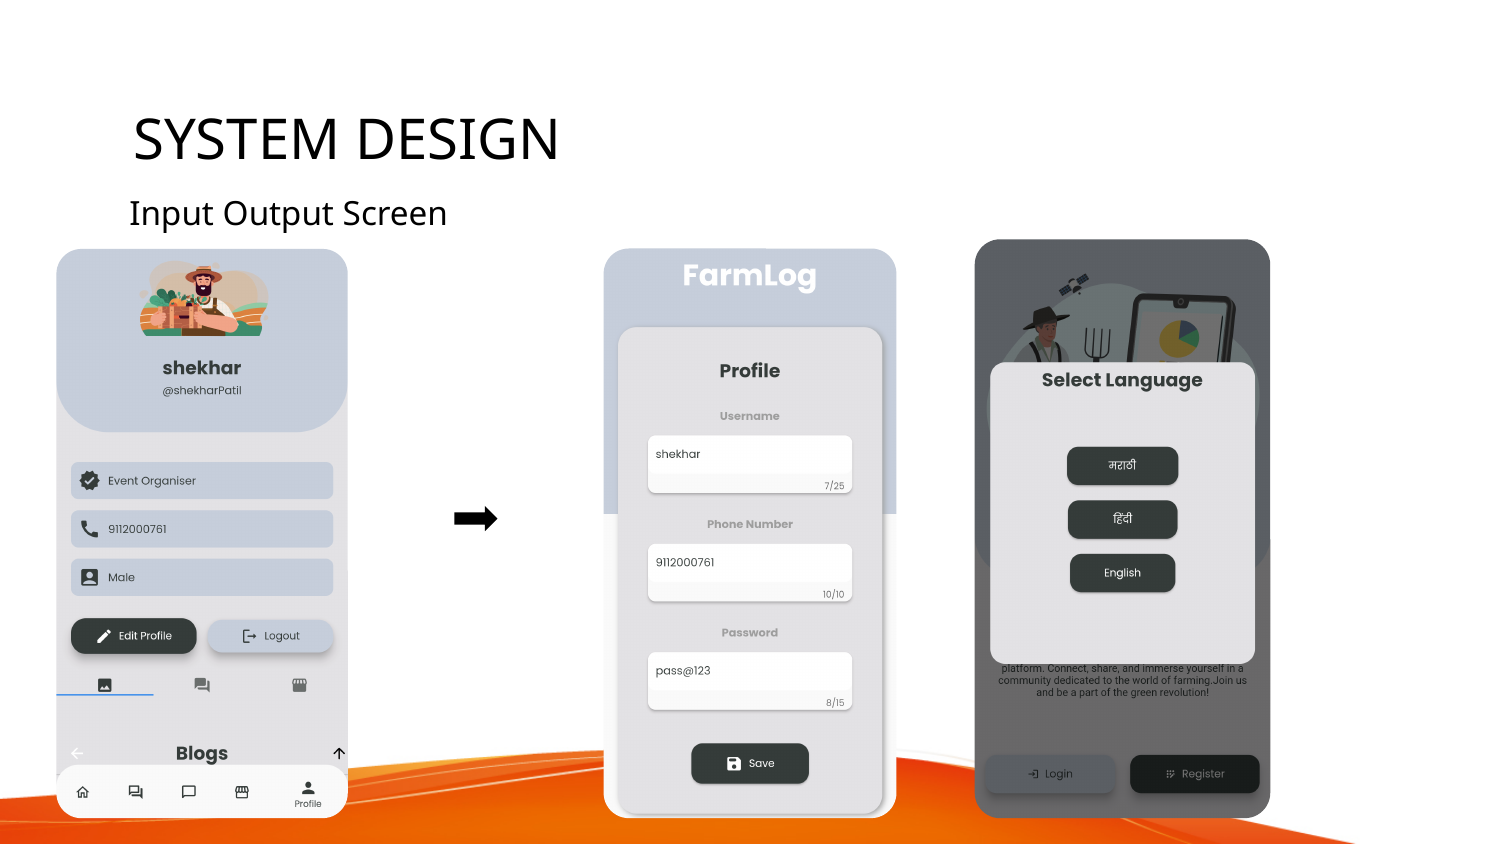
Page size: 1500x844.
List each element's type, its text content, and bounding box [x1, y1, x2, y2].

picture [0, 0, 1500, 844]
text_box Input Output Screen [114, 161, 1421, 247]
text_box [454, 505, 498, 532]
title SYSTEM DESIGN [117, 88, 1383, 161]
